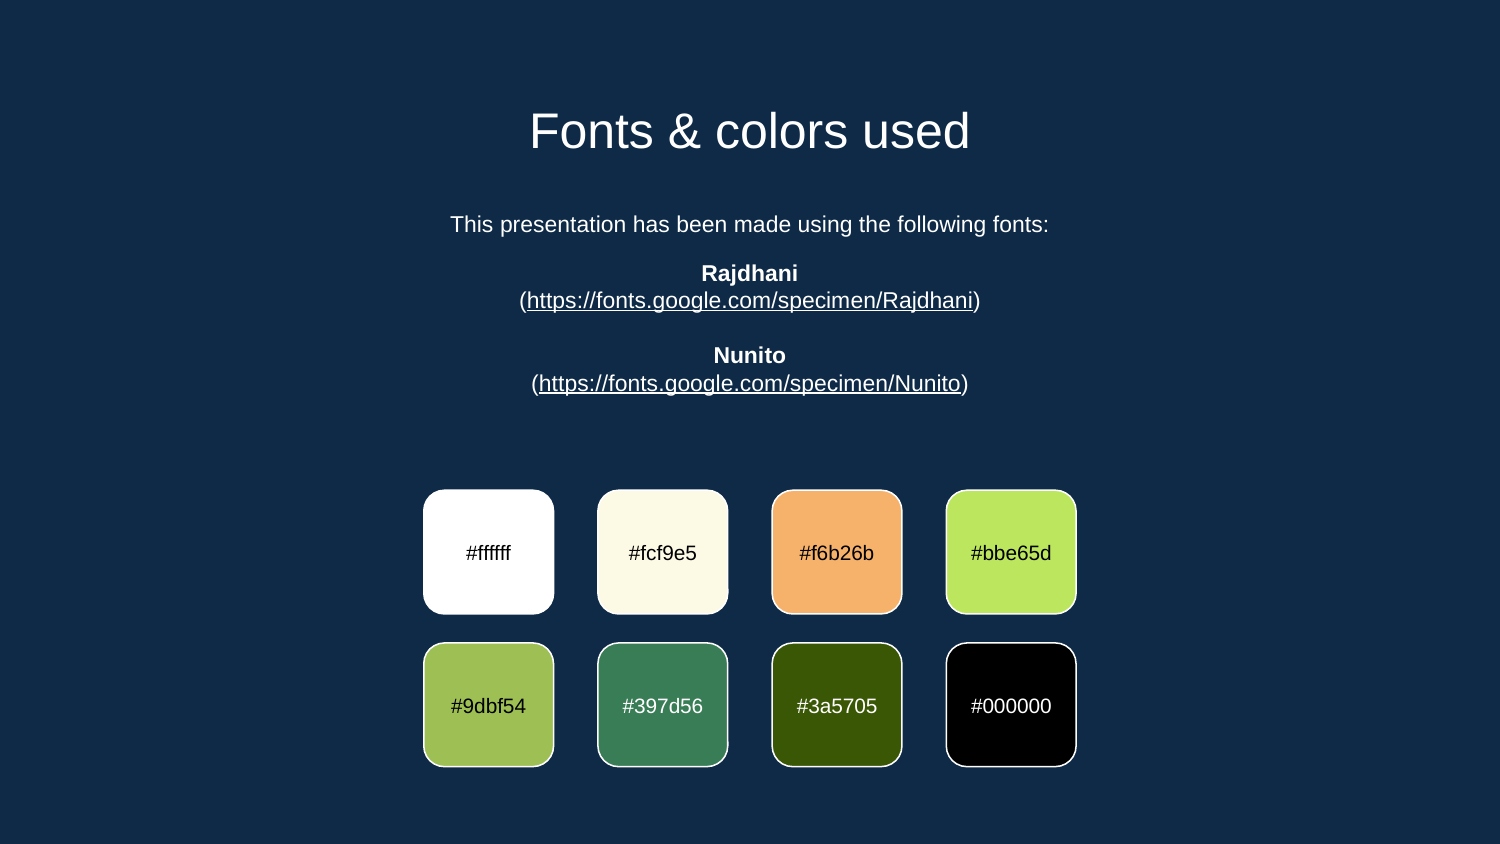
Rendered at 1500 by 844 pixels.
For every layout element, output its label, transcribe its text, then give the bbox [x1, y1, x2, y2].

text_box [946, 642, 1077, 668]
text_box #397d56 [597, 668, 728, 741]
text_box [772, 490, 902, 515]
text_box [423, 642, 554, 668]
text_box #000000 [946, 668, 1077, 741]
text_box [946, 741, 1077, 767]
text_box [423, 741, 554, 767]
text_box [946, 490, 1077, 515]
text_box [423, 490, 554, 515]
text_box #3a5705 [772, 668, 902, 741]
text_box [597, 490, 728, 515]
text_box [772, 741, 902, 767]
text_box #bbe65d [946, 515, 1077, 589]
text_box #fcf9e5 [597, 515, 728, 589]
text_box #f6b26b [772, 515, 902, 589]
text_box [946, 589, 1077, 614]
list This presentation has been made using the following fonts: Rajdhani (https://fonts.google.com/specimen/Rajdhani) Nunito (https://fonts.google.com/specimen/Nunito) [117, 194, 1383, 436]
text_box [597, 741, 728, 767]
text_box [597, 642, 728, 668]
text_box [772, 642, 902, 668]
text_box [423, 589, 554, 614]
text_box [772, 589, 902, 614]
text_box #ffffff [423, 515, 554, 589]
text_box [597, 589, 728, 614]
title Fonts & colors used [117, 83, 1383, 163]
text_box #9dbf54 [423, 668, 554, 741]
